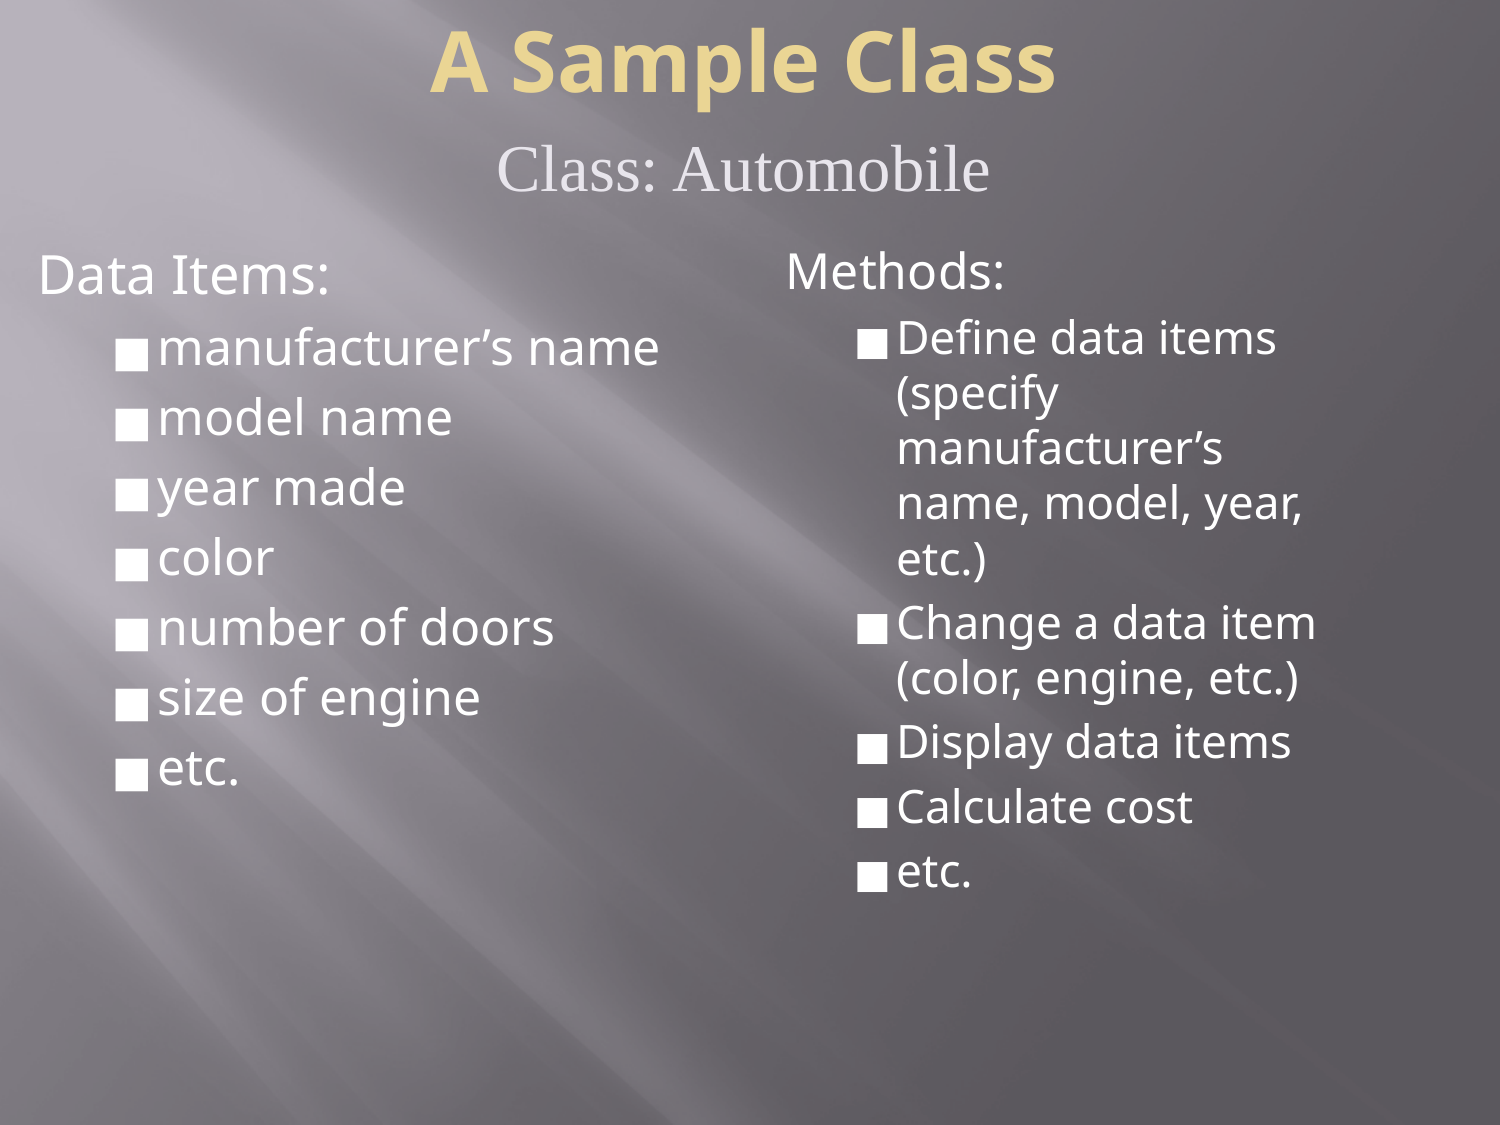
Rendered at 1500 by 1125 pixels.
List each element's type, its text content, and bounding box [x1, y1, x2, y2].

list Methods: Define data items (specify manufacturer’s name, model, year, etc.) Change a data item (color, engine, etc.) Display data items Calculate cost etc. [750, 231, 1375, 907]
list Data Items: manufacturer’s name model name year made color number of doors size of engine etc. [0, 233, 707, 1035]
title A Sample Class [0, 0, 1489, 118]
text_box Class: Automobile [419, 117, 1070, 213]
picture [0, 0, 1500, 1125]
